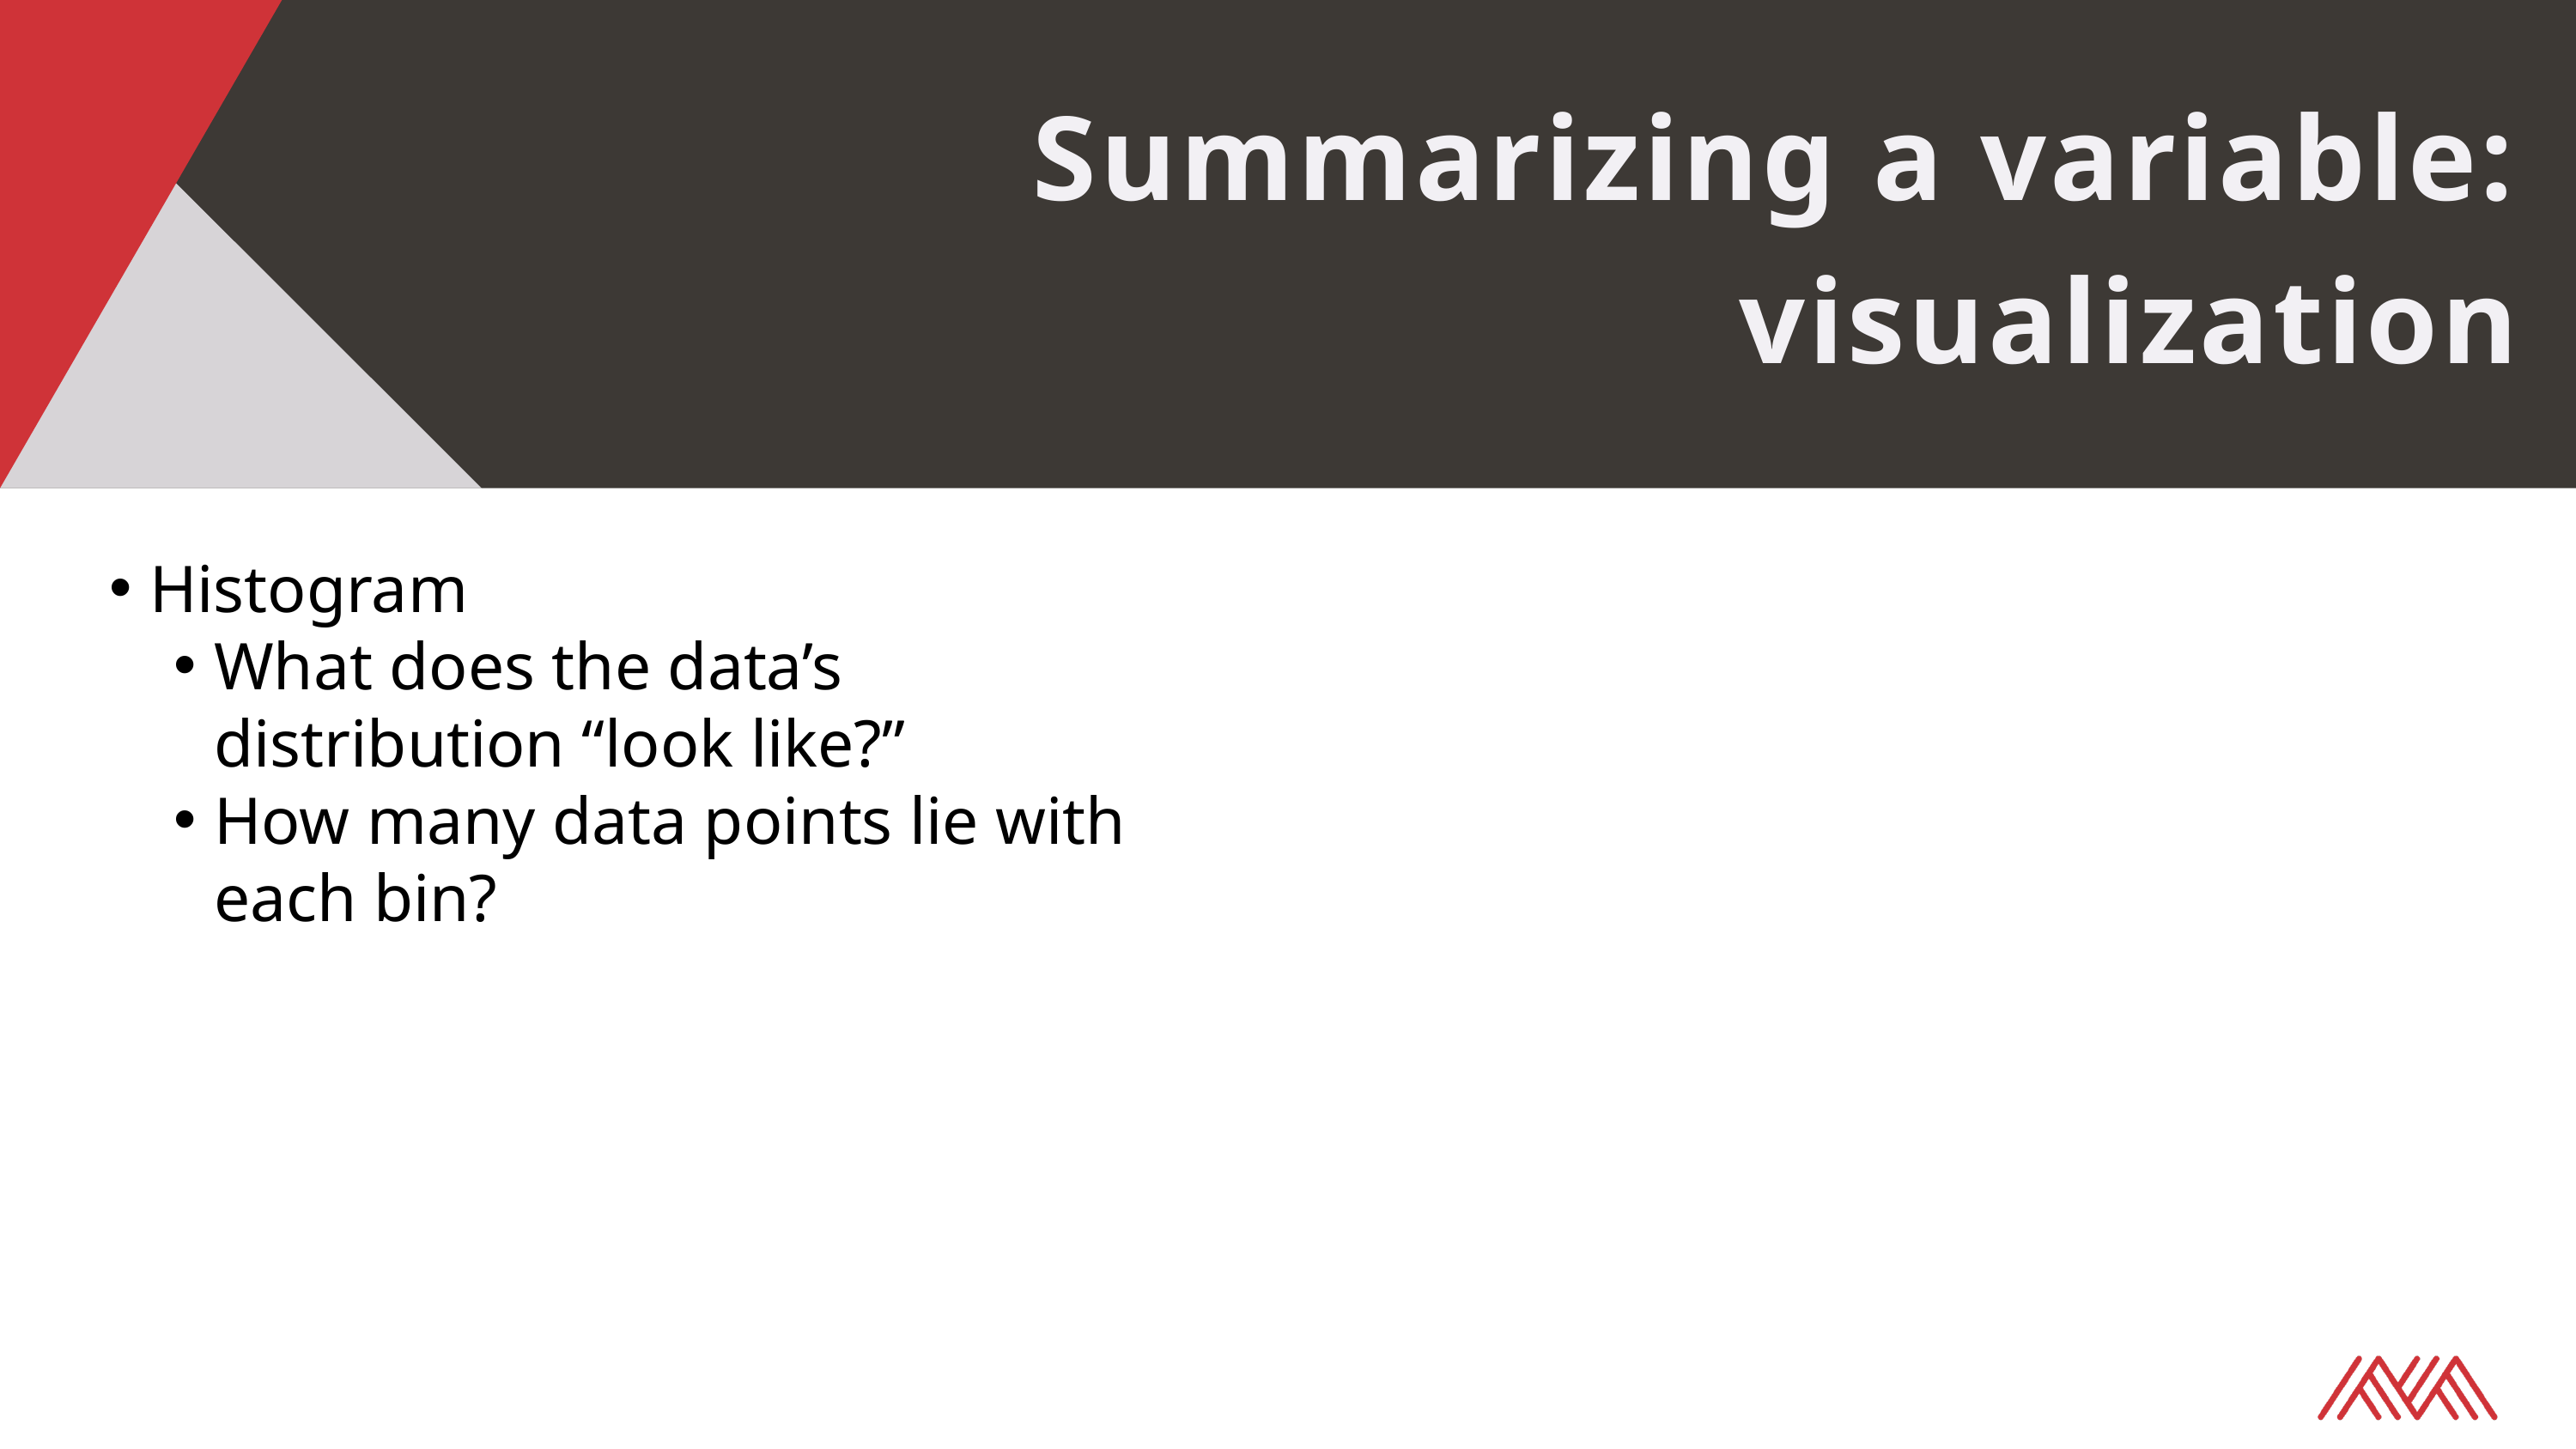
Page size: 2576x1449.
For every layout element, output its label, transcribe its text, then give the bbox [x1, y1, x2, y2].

text_box [302, 0, 2576, 488]
text_box Histogram What does the data’s distribution “look like?” How many data points lie with each bin? [32, 542, 1181, 941]
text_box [302, 7, 483, 488]
picture [2266, 1304, 2551, 1422]
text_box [0, 0, 298, 488]
text_box Summarizing a variable: visualization [485, 61, 2519, 387]
